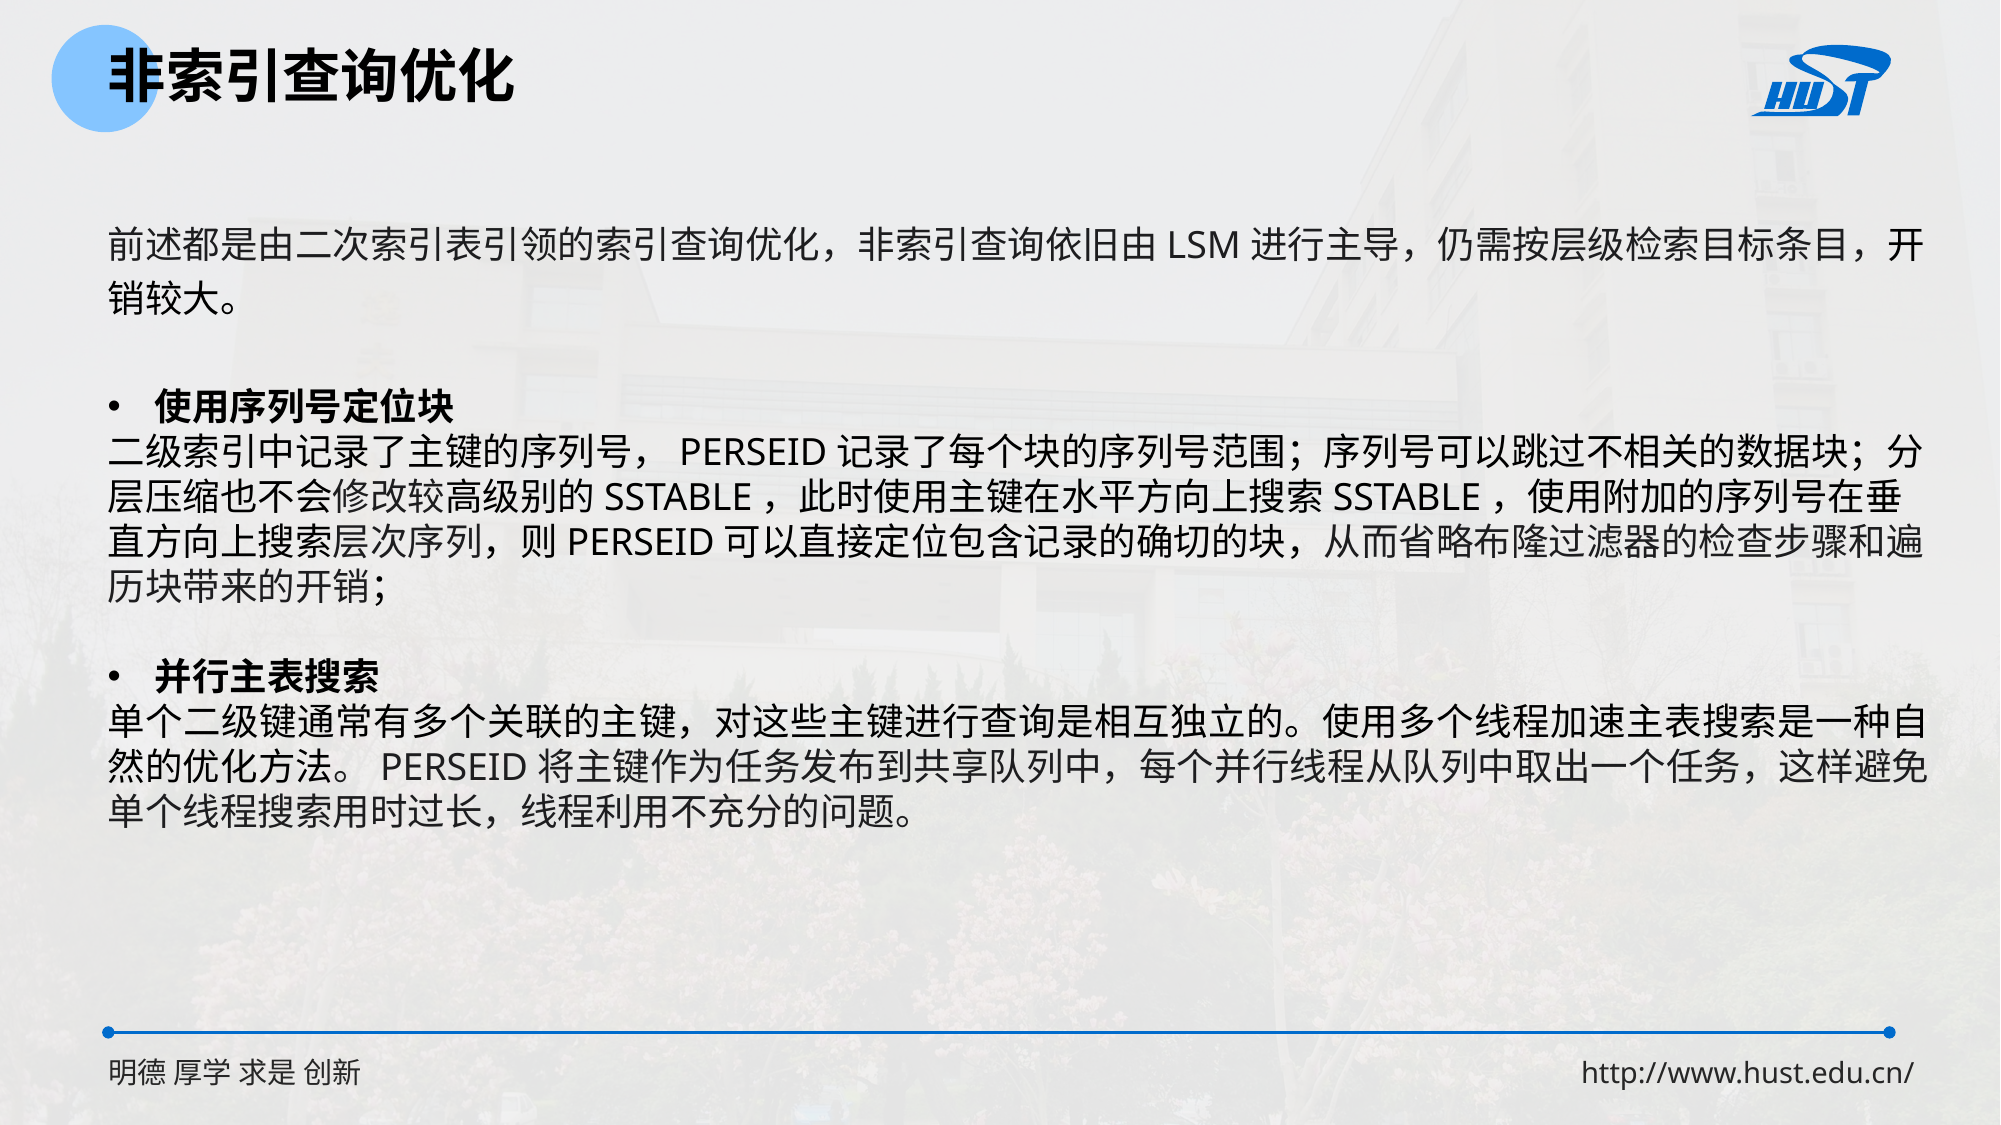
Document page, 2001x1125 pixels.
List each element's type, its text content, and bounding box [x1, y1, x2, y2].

text_box 前述都是由二次索引表引领的索引查询优化，非索引查询依旧由LSM进行主导，仍需按层级检索目标条目，开销较大。 使用序列号定位块 二级索引中记录了主键的序列号，PERSEID记录了每个块的序列号范围；序列号可以跳过不相关的数据块；分层压缩也不会修改较高级别的SSTABLE，此时使用主键在水平方向上搜索SSTABLE，使用附加的序列号在垂直方向上搜索层次序列，则PERSEID可以直接定位包含记录的确切的块，从而省略布隆过滤器的检查步骤和遍历块带来的开销； 并行主表搜索 单个二级键通常有多个关联的主键，对这些主键进行查询是相互独立的。使用多个线程加速主表搜索是一种自然的优化方法。PERSEID将主键作为任务发布到共享队列中，每个并行线程从队列中取出一个任务，这样避免单个线程搜索用时过长，线程利用不充分的问题。 [92, 205, 1944, 841]
list 非索引查询优化 [93, 43, 887, 114]
